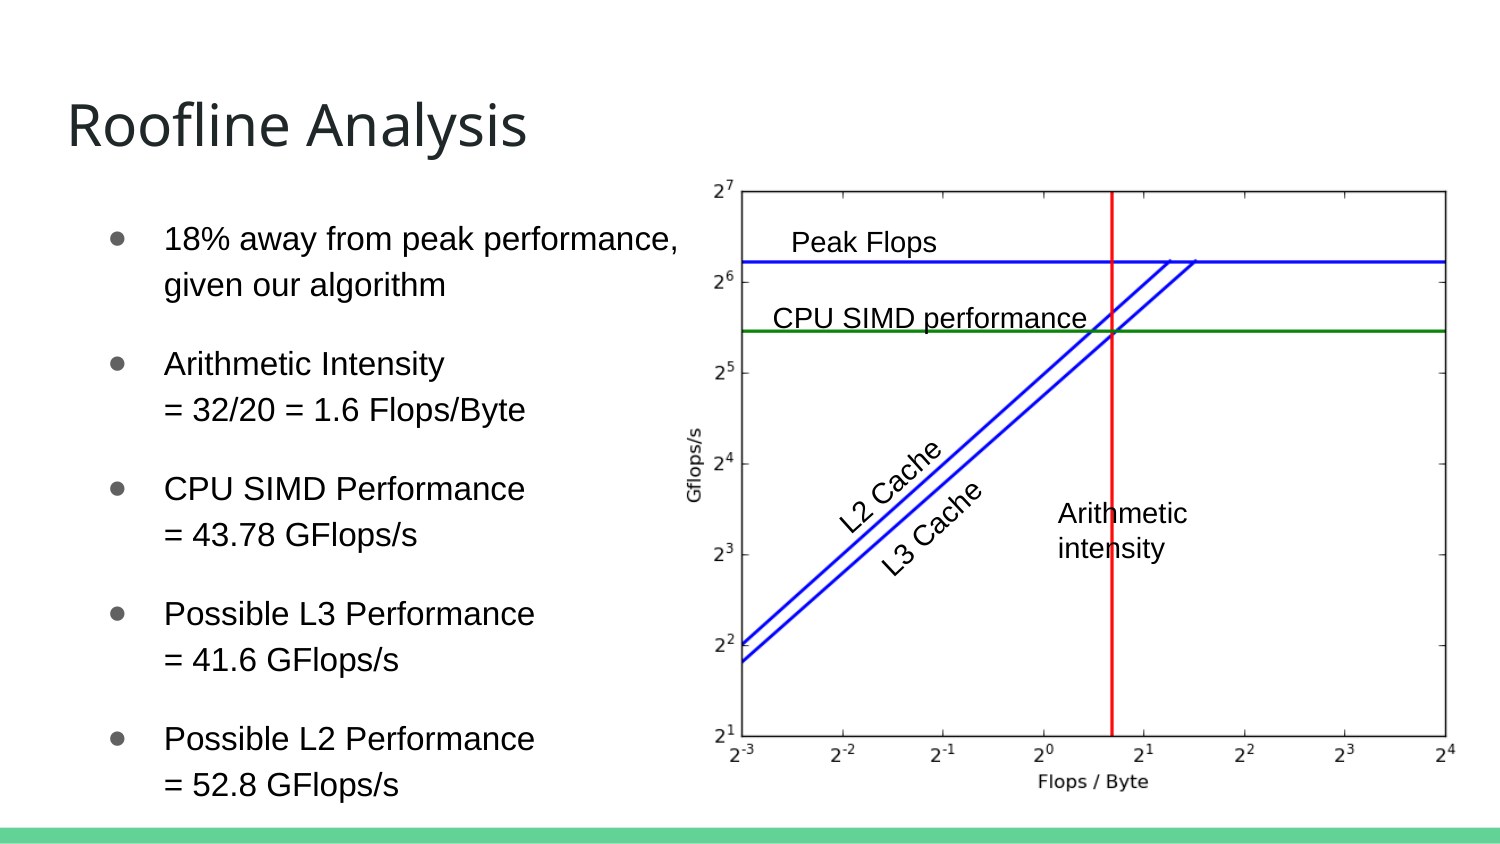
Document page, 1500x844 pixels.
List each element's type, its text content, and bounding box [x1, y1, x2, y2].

text_box [65, 195, 523, 617]
text_box 18% away from peak performance, given our algorithm Arithmetic Intensity = 32/20 = 1.6 Flops/Byte CPU SIMD Performance = 43.78 GFlops/s Possible L3 Performance = 41.6 GFlops/s Possible L2 Performance = 52.8 GFlops/s [73, 196, 662, 790]
picture [667, 166, 1487, 805]
title Roofline Analysis [51, 72, 1449, 167]
